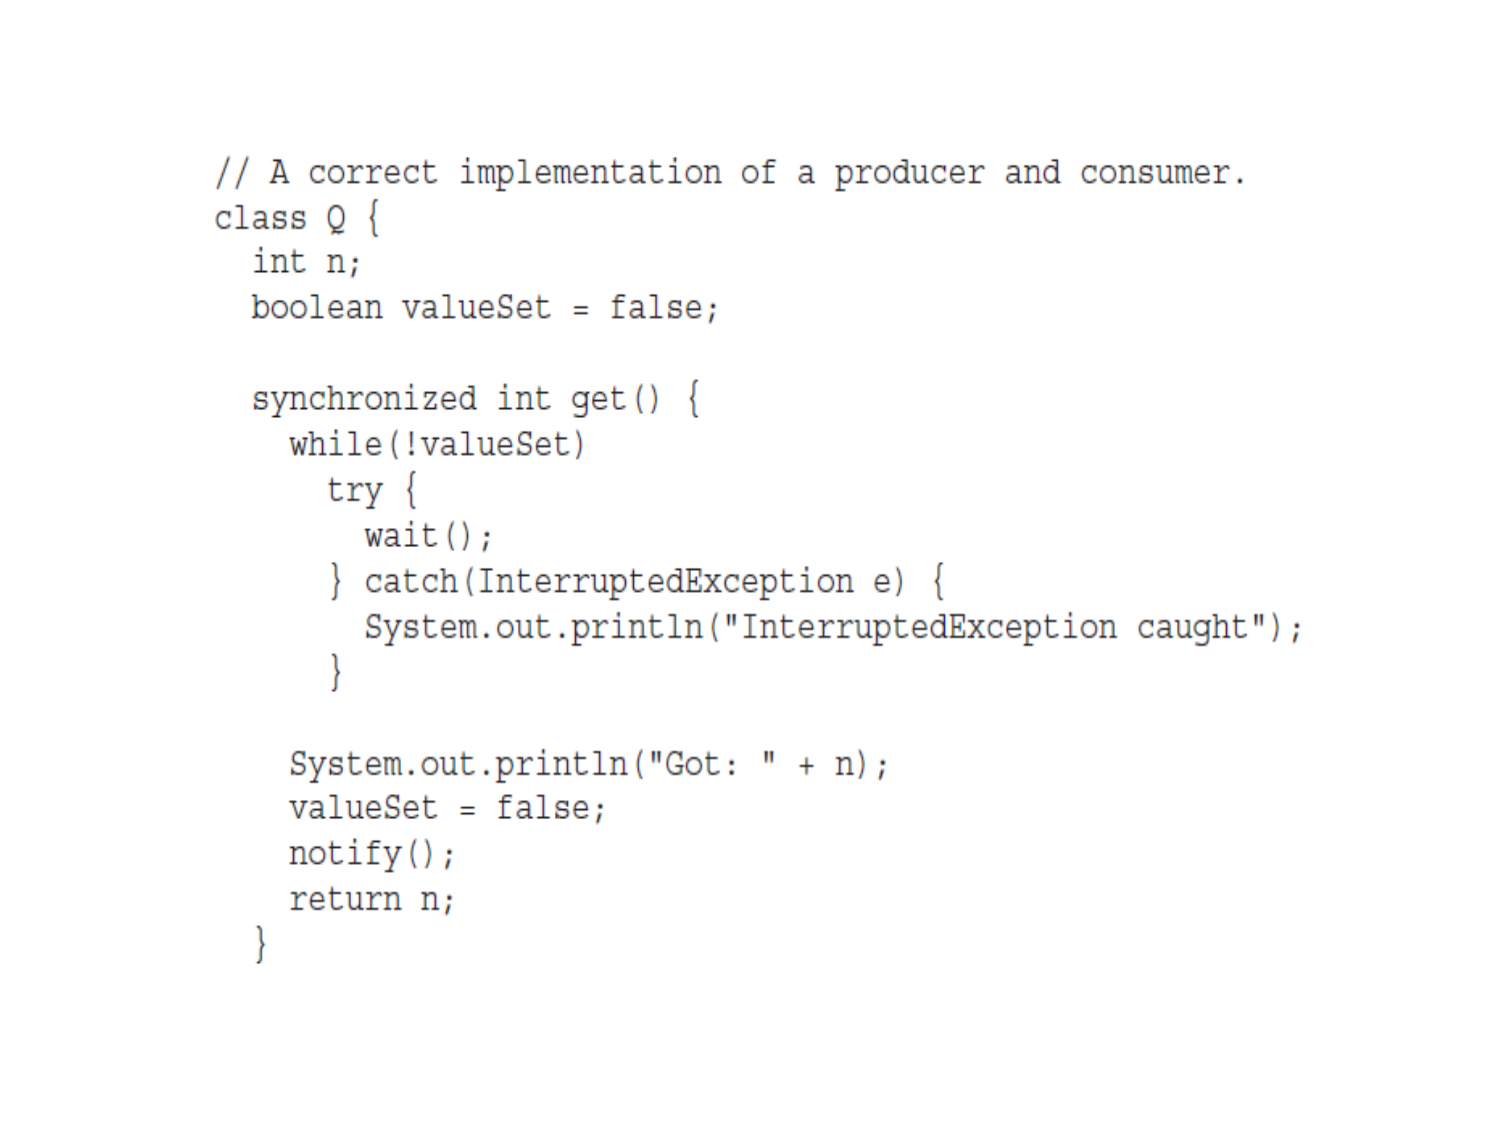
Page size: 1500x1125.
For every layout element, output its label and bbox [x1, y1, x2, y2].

picture [206, 140, 1313, 966]
